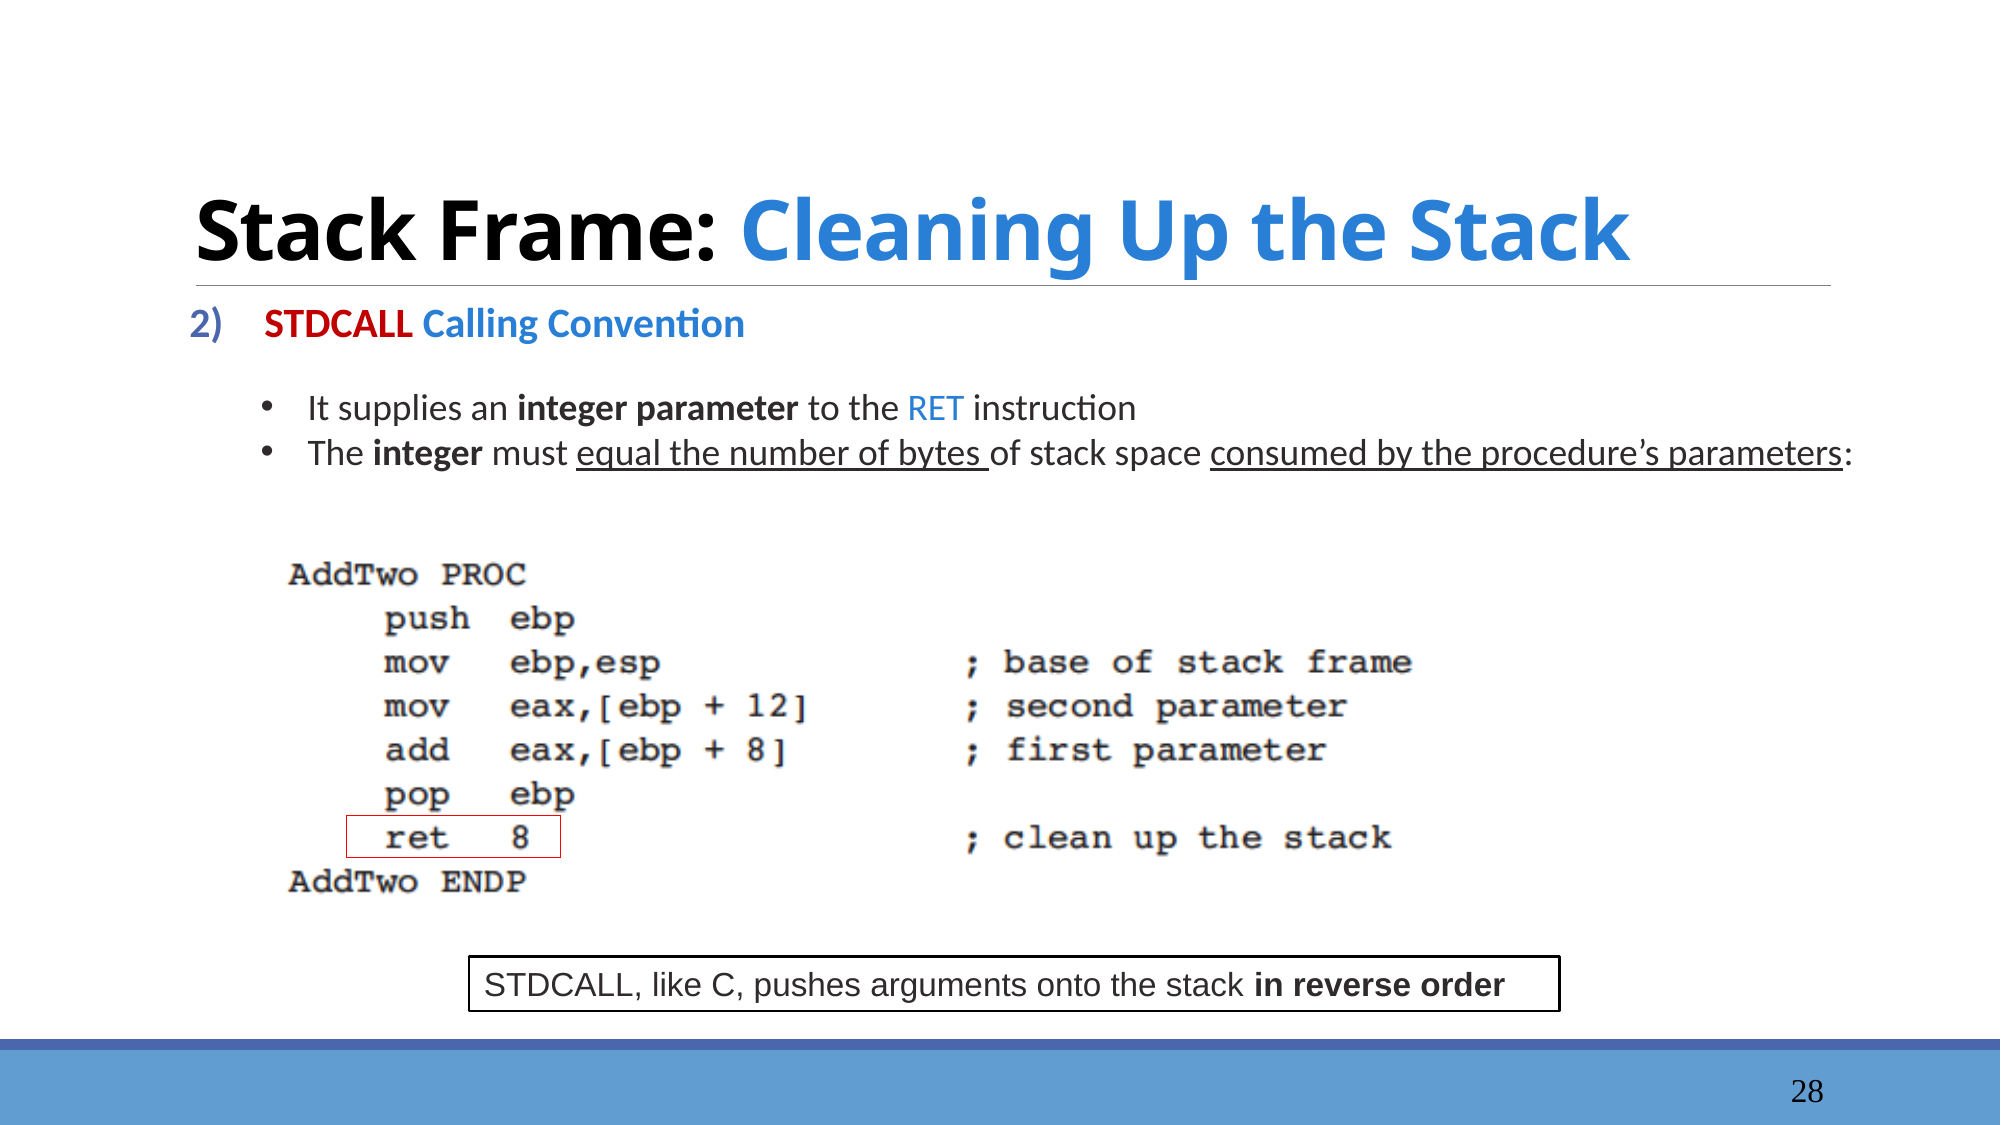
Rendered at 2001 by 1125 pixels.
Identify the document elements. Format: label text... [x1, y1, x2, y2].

list STDCALL Calling Convention [189, 294, 1840, 955]
slide_number 29 [1624, 1059, 1840, 1120]
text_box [257, 532, 1469, 907]
text_box STDCALL, like C, pushes arguments onto the stack in reverse order [468, 955, 1561, 1012]
title Stack Frame: Cleaning Up the Stack [180, 47, 1830, 285]
text_box It supplies an integer parameter to the RET instruction The integer must equal the number of bytes of stack space consumed by the procedure’s parameters: [245, 375, 1886, 481]
